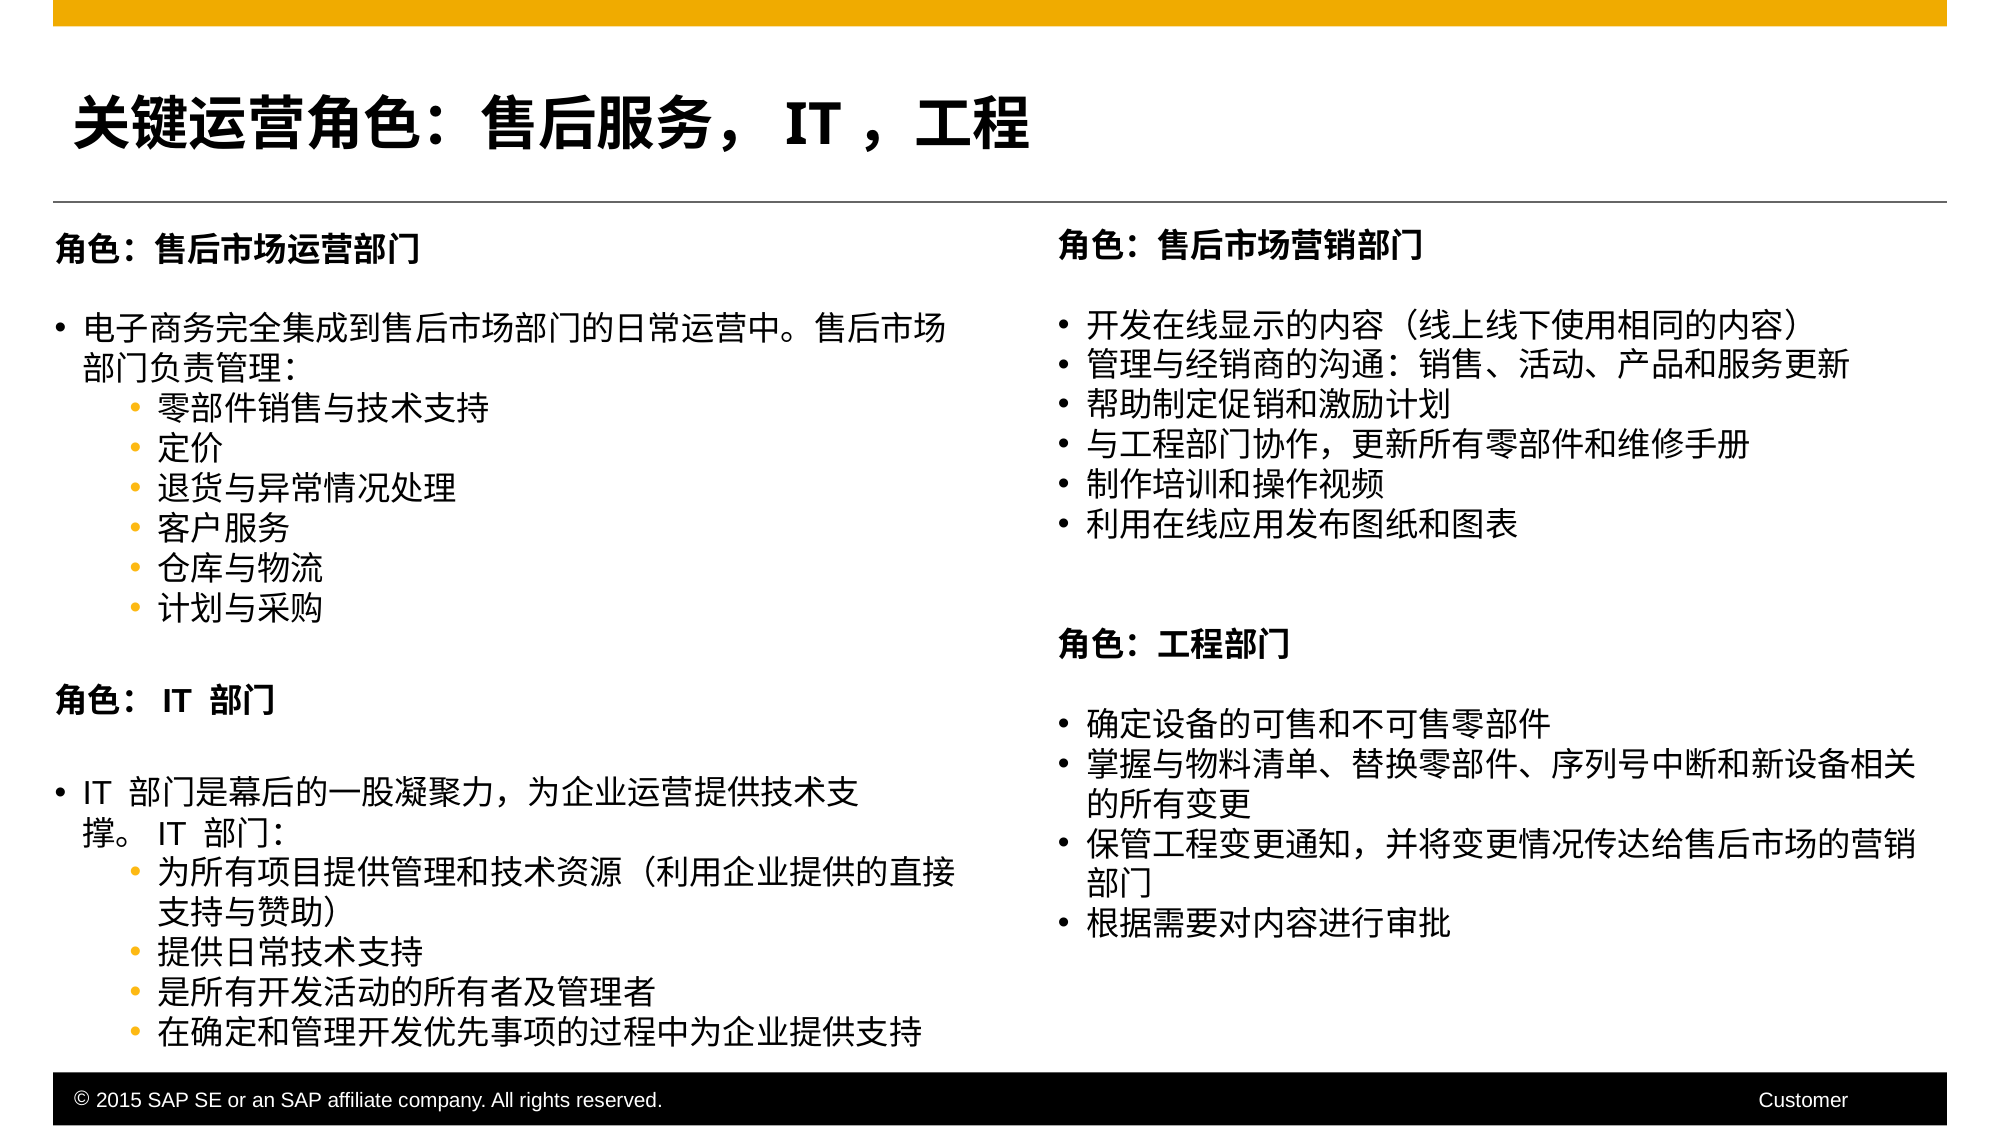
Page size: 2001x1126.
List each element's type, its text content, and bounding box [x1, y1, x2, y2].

list 关键运营角色：售后服务，IT，工程 [72, 86, 1810, 157]
text_box 角色：售后市场运营部门 电子商务完全集成到售后市场部门的日常运营中。售后市场部门负责管理： 零部件销售与技术支持 定价 退货与异常情况处理 客户服务 仓库与物流 计划与采购 角色：IT 部门 IT 部门是幕后的一股凝聚力，为企业运营提供技术支撑。IT 部门： 为所有项目提供管理和技术资源（利用企业提供的直接支持与赞助） 提供日常技术支持 是所有开发活动的所有者及管理者 在确定和管理开发优先事项的过程中为企业提供支持 [39, 220, 978, 1099]
text_box 角色：售后市场营销部门 开发在线显示的内容（线上线下使用相同的内容） 管理与经销商的沟通：销售、活动、产品和服务更新 帮助制定促销和激励计划 与工程部门协作，更新所有零部件和维修手册 制作培训和操作视频 利用在线应用发布图纸和图表 角色：工程部门 确定设备的可售和不可售零部件 掌握与物料清单、替换零部件、序列号中断和新设备相关的所有变更 保管工程变更通知，并将变更情况传达给售后市场的营销部门 根据需要对内容进行审批 [1043, 216, 1952, 1030]
